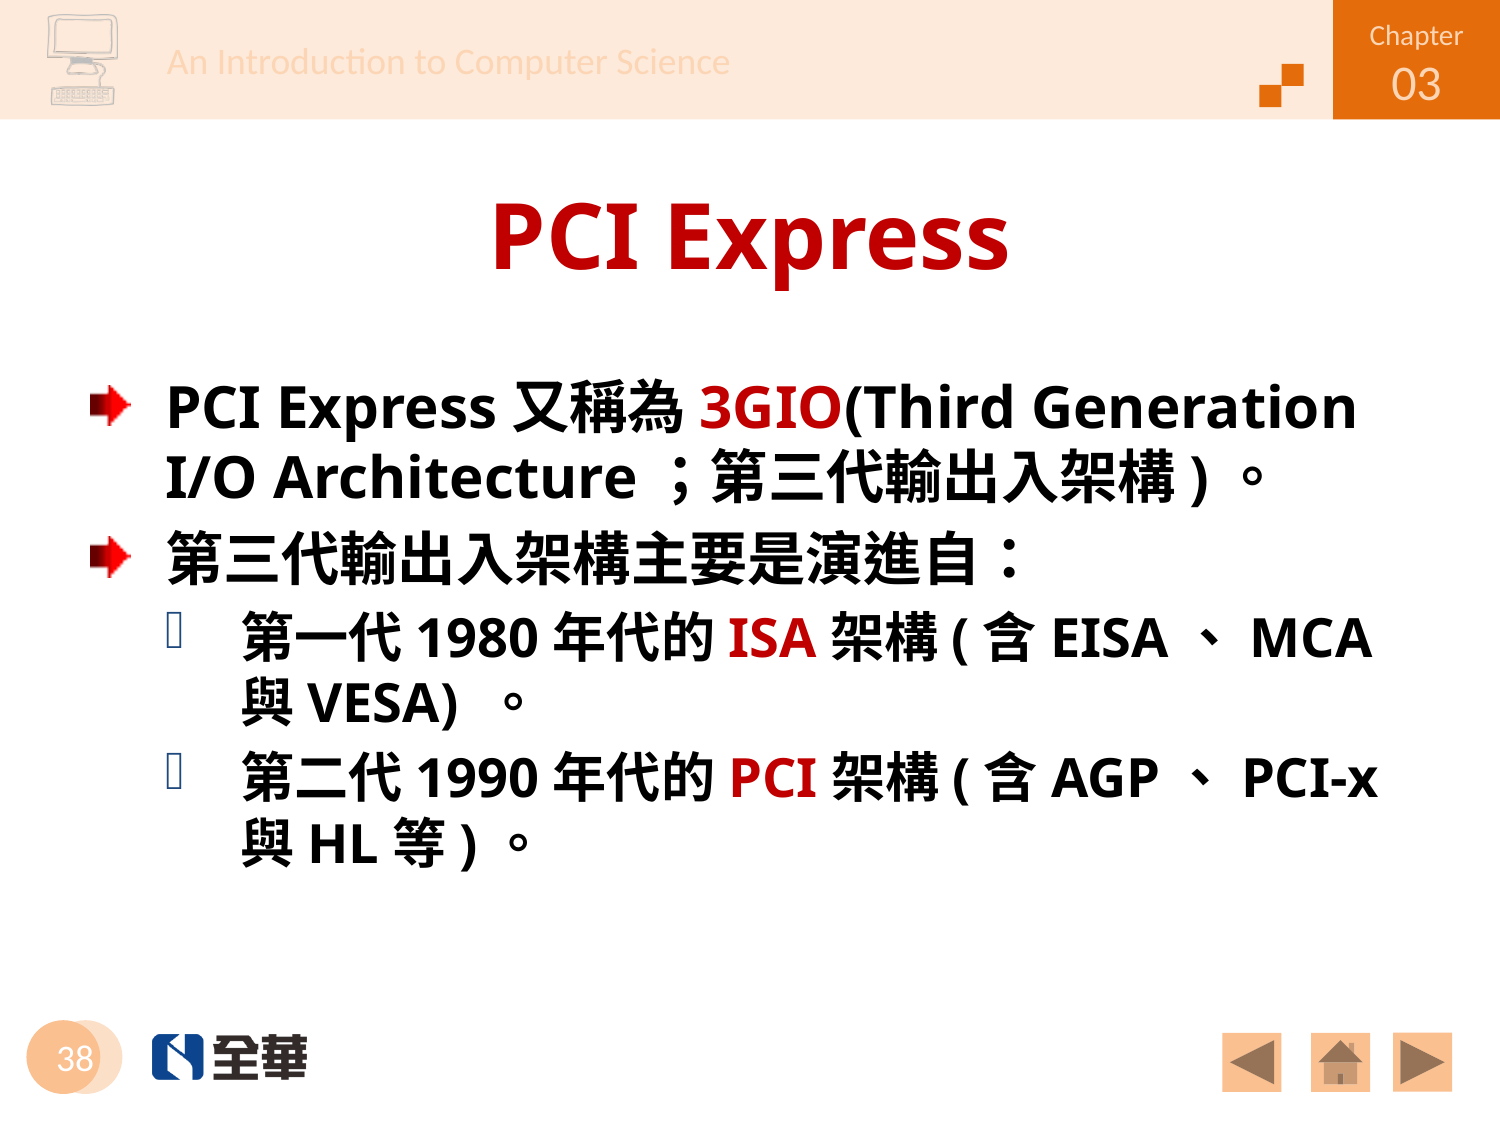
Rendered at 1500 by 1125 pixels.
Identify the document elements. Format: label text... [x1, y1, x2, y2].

picture [47, 14, 118, 106]
picture [90, 536, 131, 578]
picture [152, 1034, 307, 1080]
title PCI Express [75, 138, 1425, 327]
list PCI Express又稱為3GIO(Third Generation I/O Architecture；第三代輸出入架構)。 第三代輸出入架構主要是演進自： 第一代1980年代的ISA架構(含EISA、MCA與VESA) 。 第二代1990年代的PCI架構(含AGP、PCI-x與HL等)。 [75, 363, 1425, 1005]
picture [90, 385, 131, 426]
